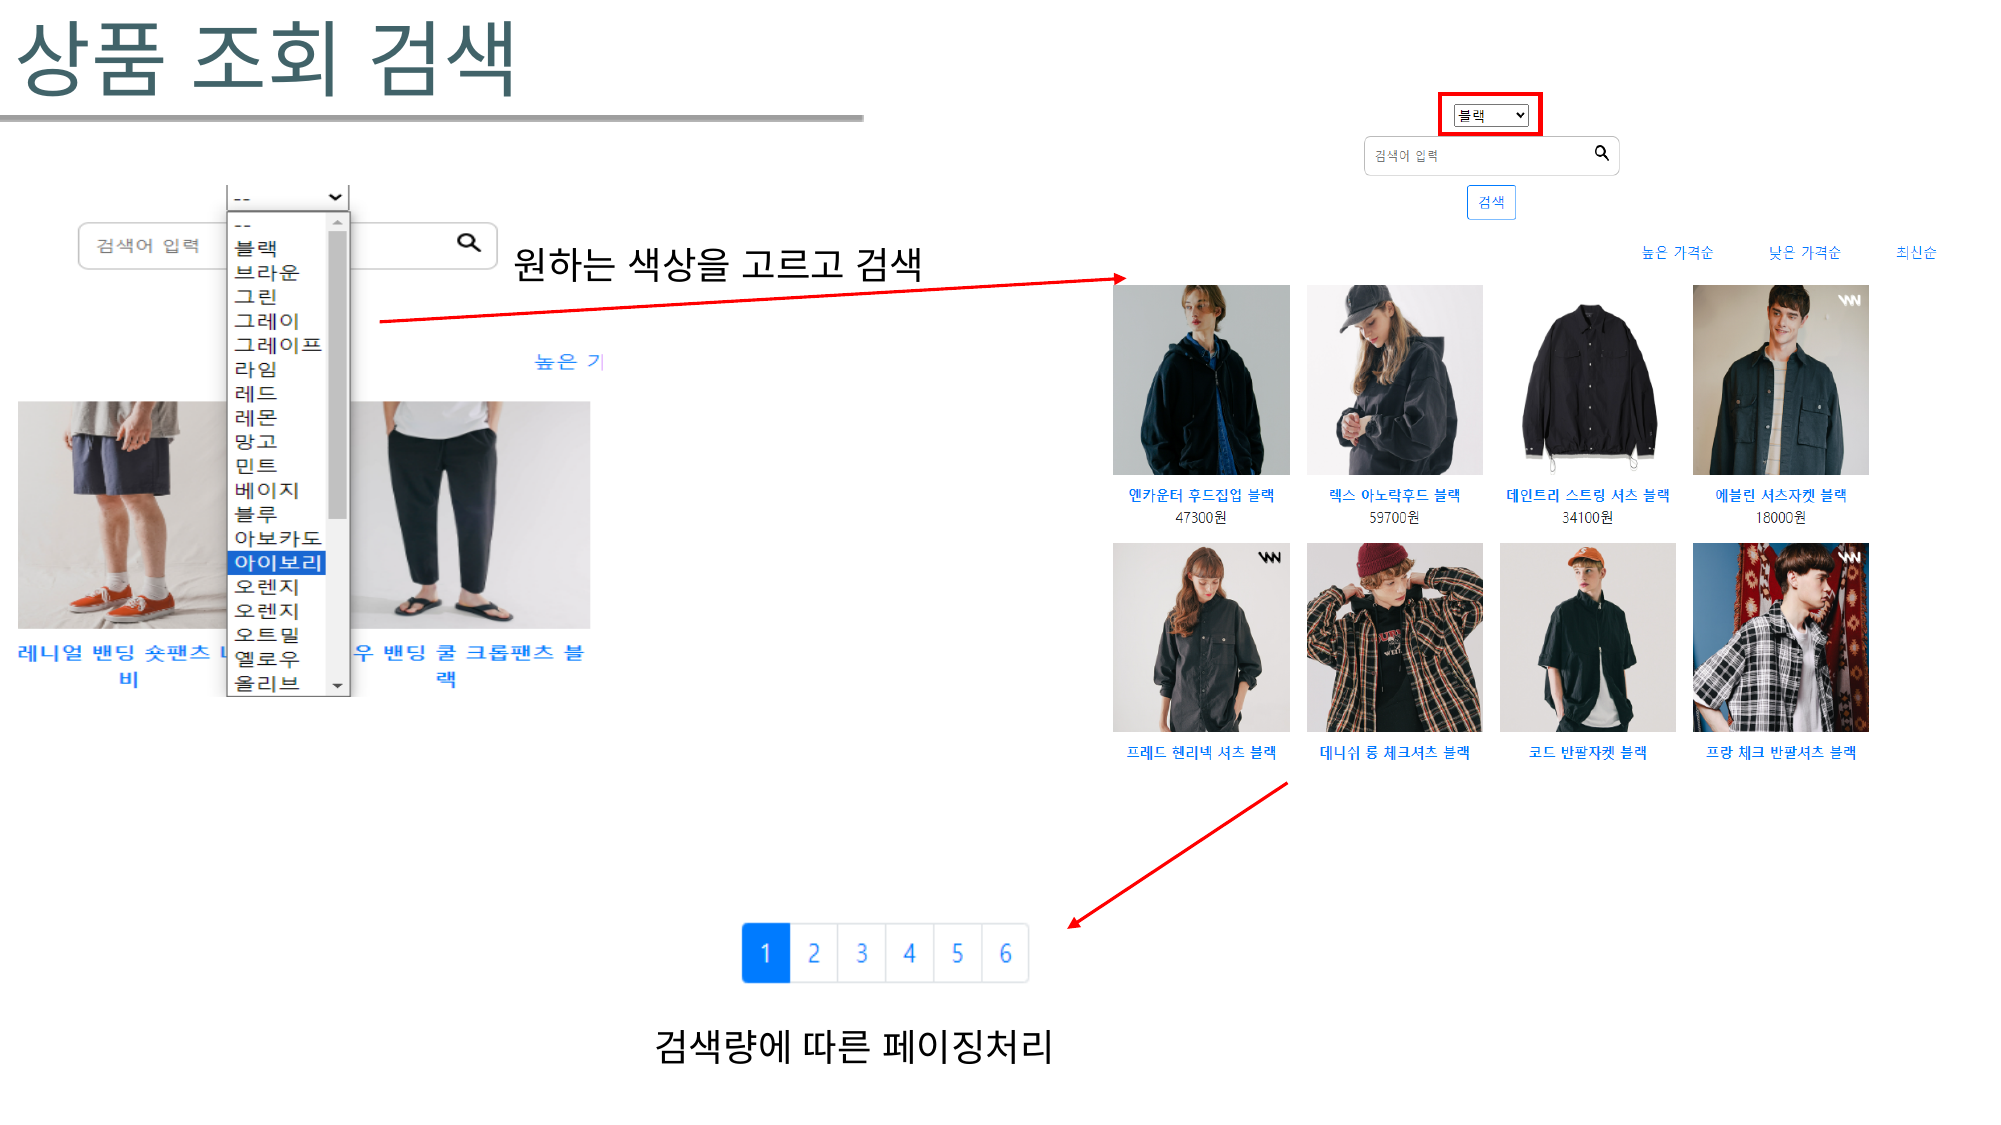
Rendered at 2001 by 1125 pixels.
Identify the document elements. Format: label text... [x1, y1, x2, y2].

picture [1089, 78, 1942, 764]
text_box 원하는 색상을 고르고 검색 [603, 234, 1037, 278]
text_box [379, 278, 1127, 322]
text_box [0, 115, 864, 122]
picture [687, 909, 1055, 996]
picture [18, 185, 603, 697]
text_box 상품 조회 검색 [0, 0, 1000, 160]
text_box 검색량에 따른 페이징처리 [639, 1016, 1178, 1077]
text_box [1067, 782, 1288, 929]
